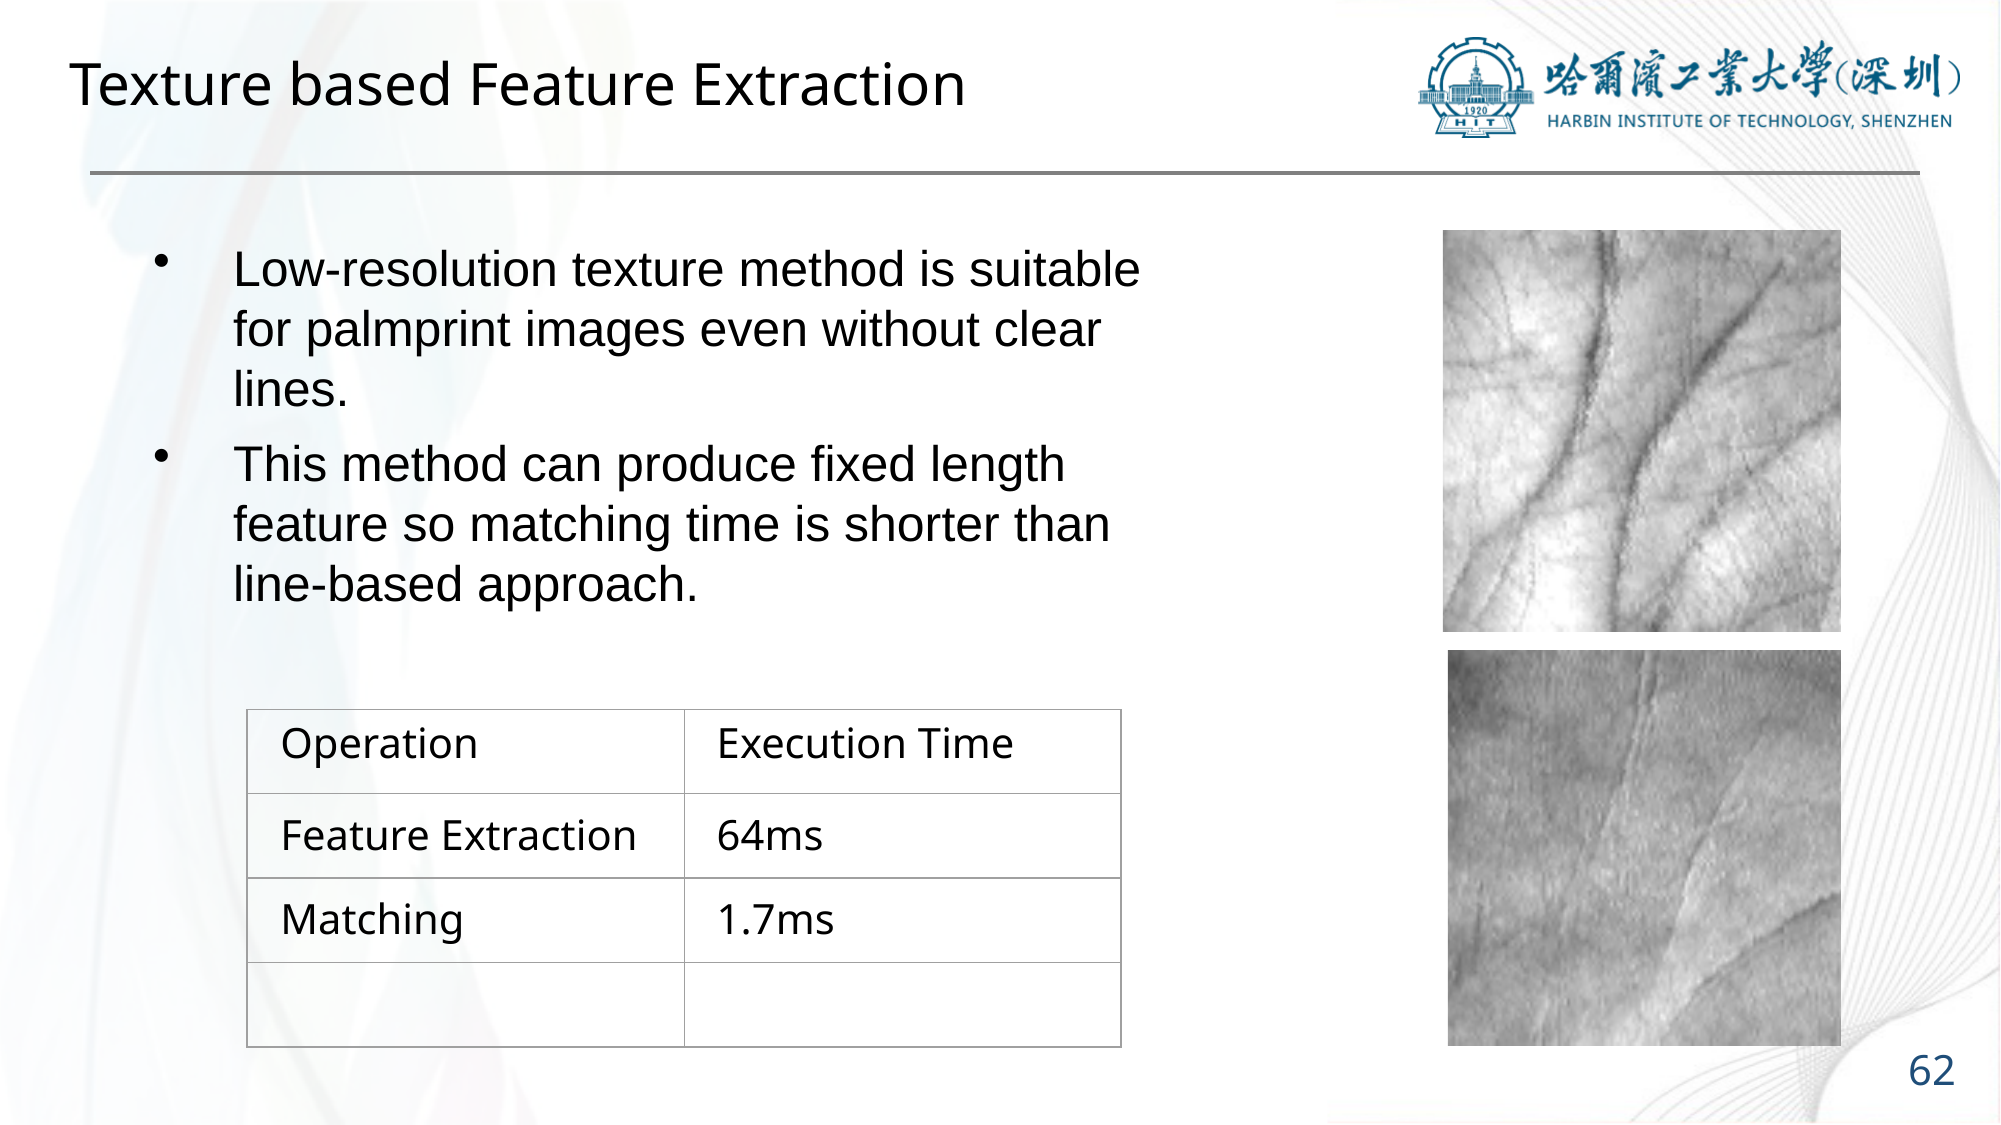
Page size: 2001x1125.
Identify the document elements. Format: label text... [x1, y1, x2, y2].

title Texture based Feature Extraction [54, 0, 1385, 174]
text_box Low-resolution texture method is suitable for palmprint images even without clear lines. This method can produce fixed length feature so matching time is shorter than line-based approach. [139, 229, 1215, 632]
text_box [1442, 230, 1842, 632]
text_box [246, 709, 1122, 1047]
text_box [1447, 650, 1842, 1047]
picture [0, 0, 2001, 1125]
slide_number 62 [1521, 1042, 1972, 1103]
